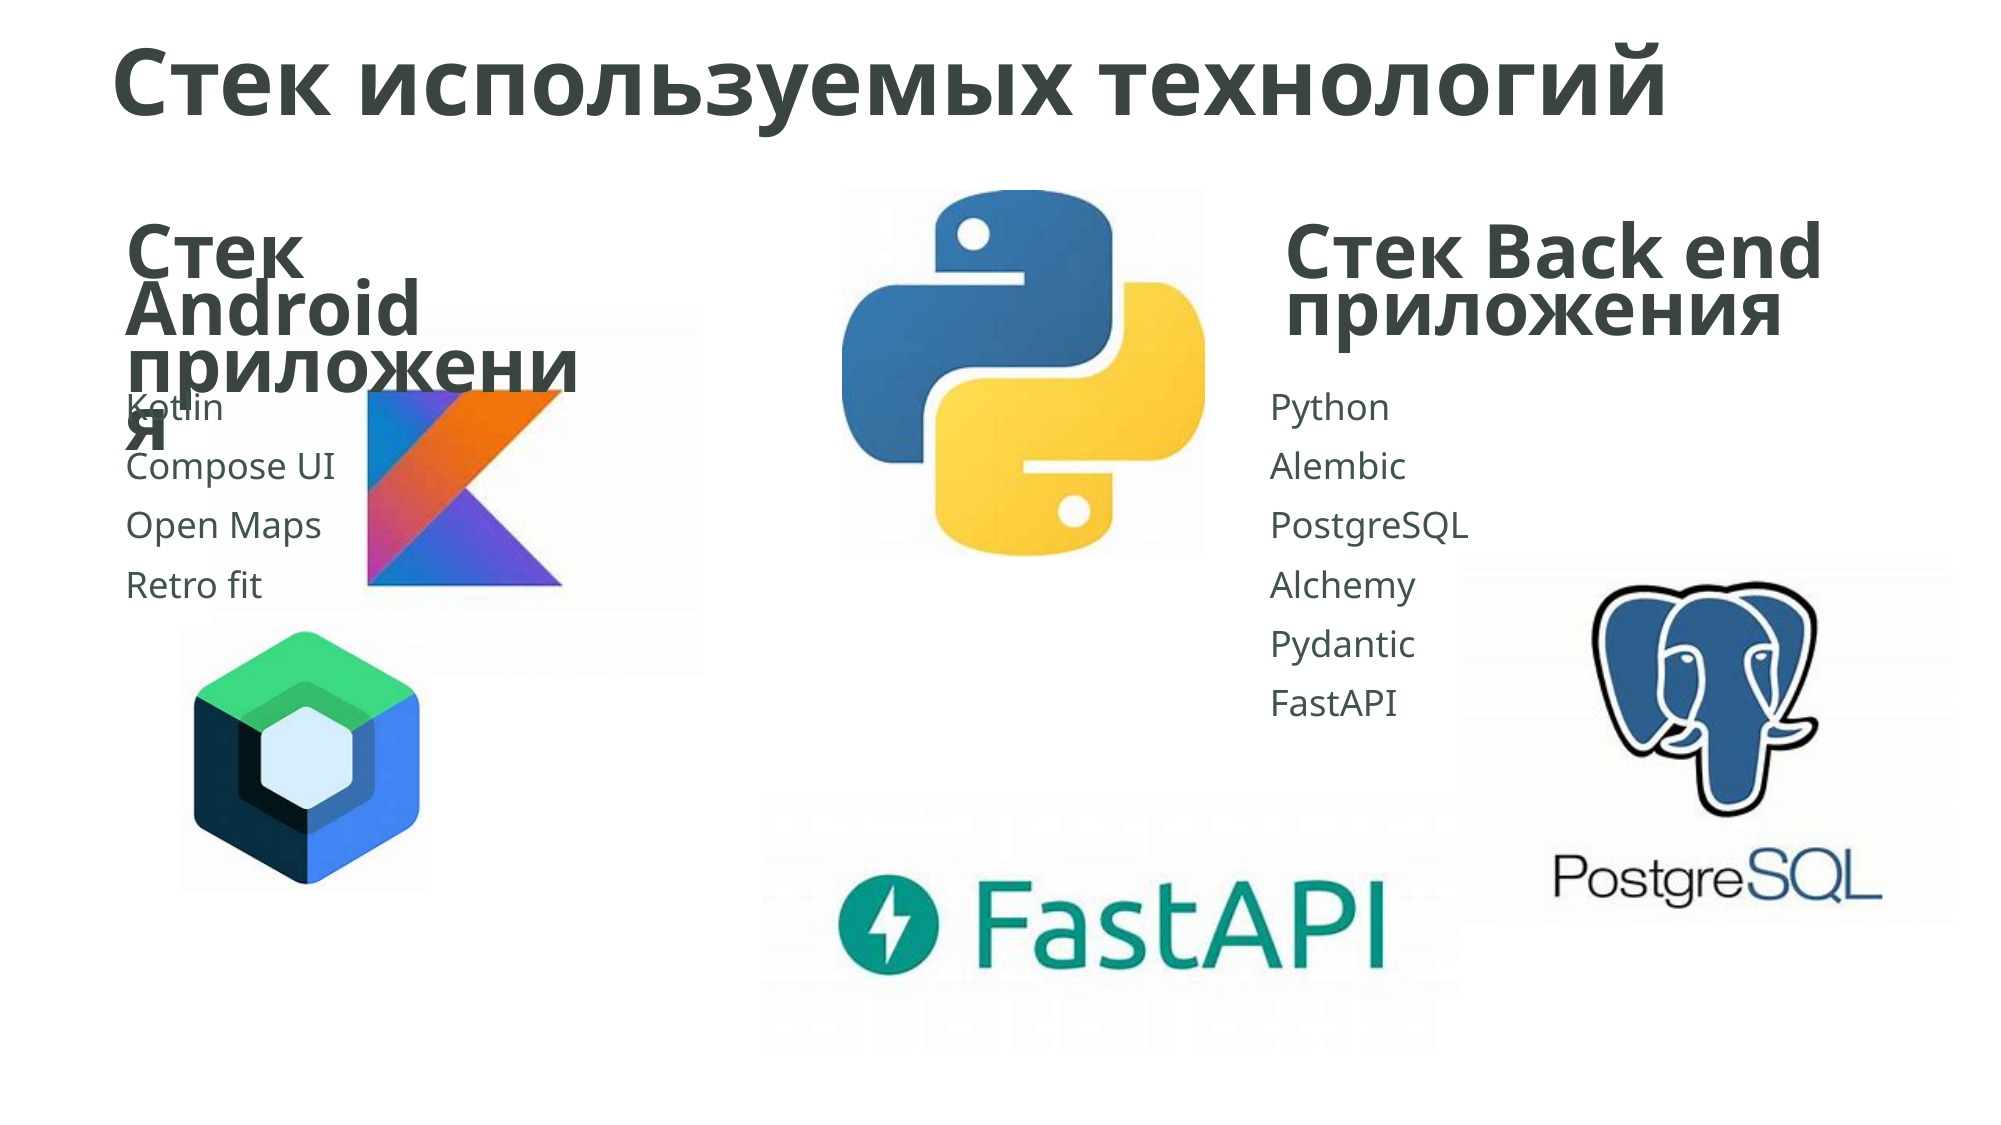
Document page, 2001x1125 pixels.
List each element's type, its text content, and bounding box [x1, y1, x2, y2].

picture [181, 308, 704, 890]
text_box Kotlin Compose UI Open Maps Retro fit [125, 367, 213, 428]
text_box Python Alembic PostgreSQL Alchemy Pydantic FastAPI [1269, 367, 1723, 428]
text_box Стек Android приложения [125, 235, 610, 353]
text_box Стек используемых технологий [110, 18, 1669, 136]
picture [841, 190, 1205, 558]
text_box Стек Back end приложения [1284, 235, 1835, 353]
picture [761, 556, 1954, 1054]
